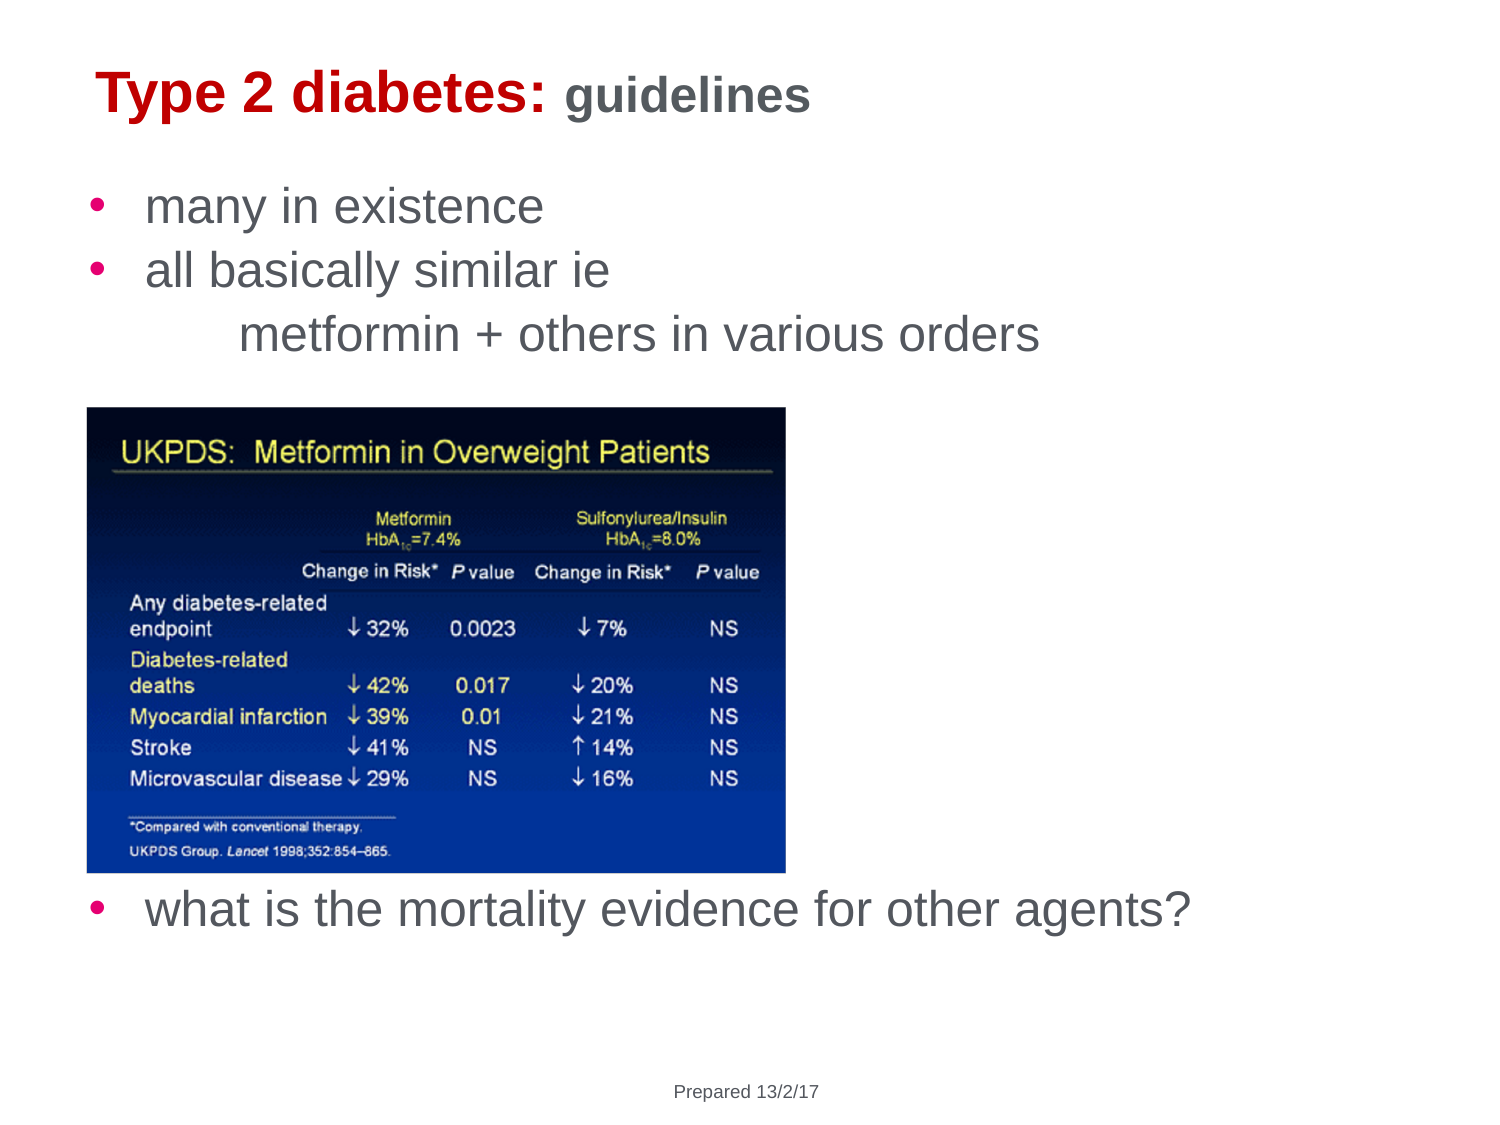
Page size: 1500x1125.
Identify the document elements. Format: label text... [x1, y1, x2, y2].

text_box many in existence all basically similar ie metformin + others in various orders what is the mortality evidence for other agents? [88, 172, 1439, 1071]
text_box Type 2 diabetes: guidelines [80, 54, 827, 196]
picture [76, 396, 792, 881]
